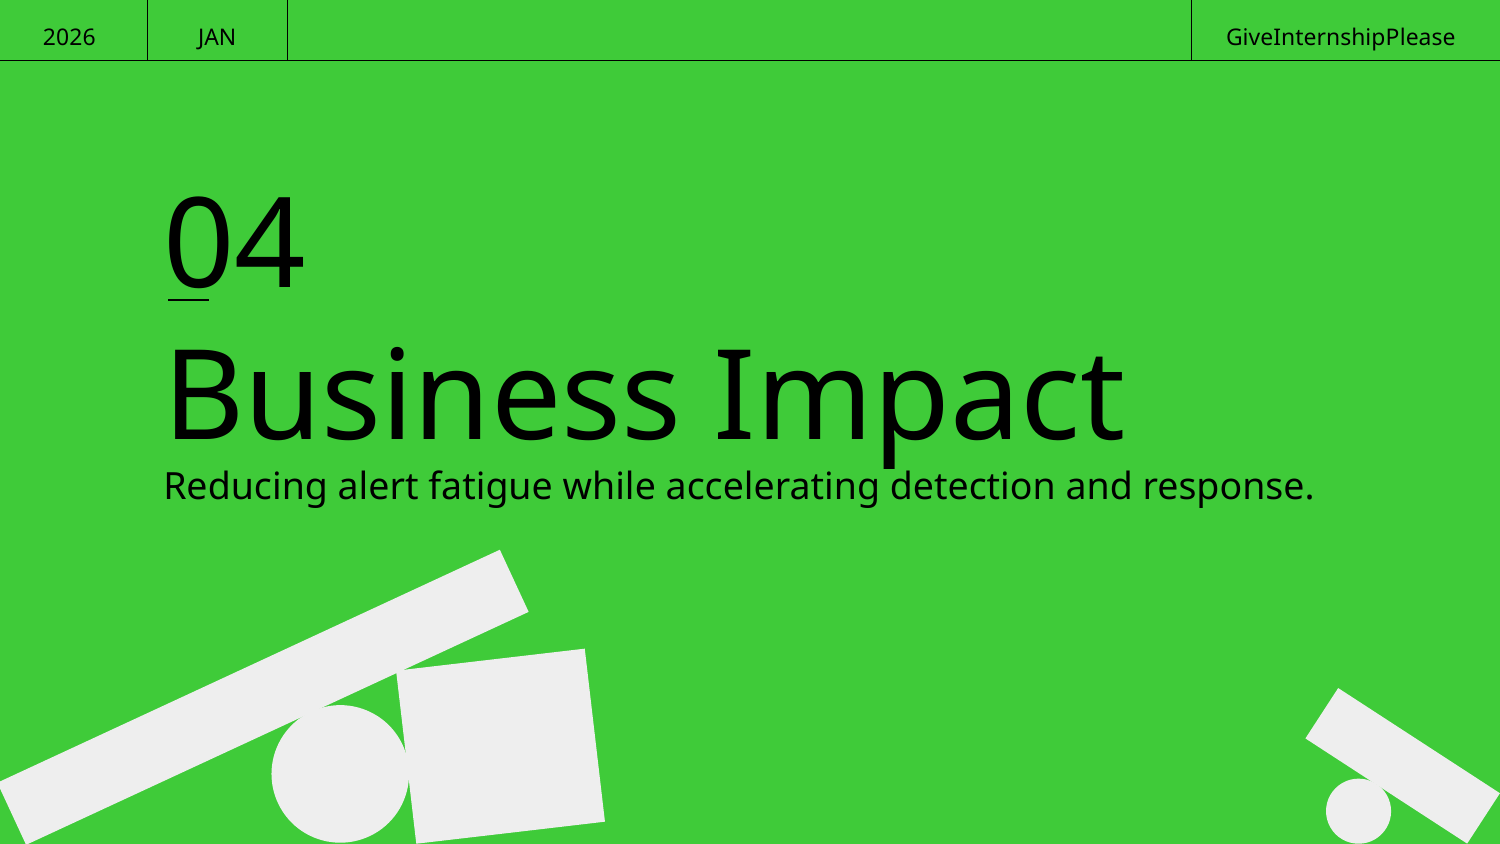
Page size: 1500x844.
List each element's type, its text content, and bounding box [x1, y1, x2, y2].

subtitle GiveInternshipPlease [1192, 12, 1490, 61]
subtitle JAN [152, 12, 283, 61]
title 04 [148, 186, 353, 290]
subtitle 2026 [3, 12, 135, 61]
title Business Impact [148, 299, 1193, 447]
subtitle Reducing alert fatigue while accelerating detection and response. [148, 447, 1407, 529]
